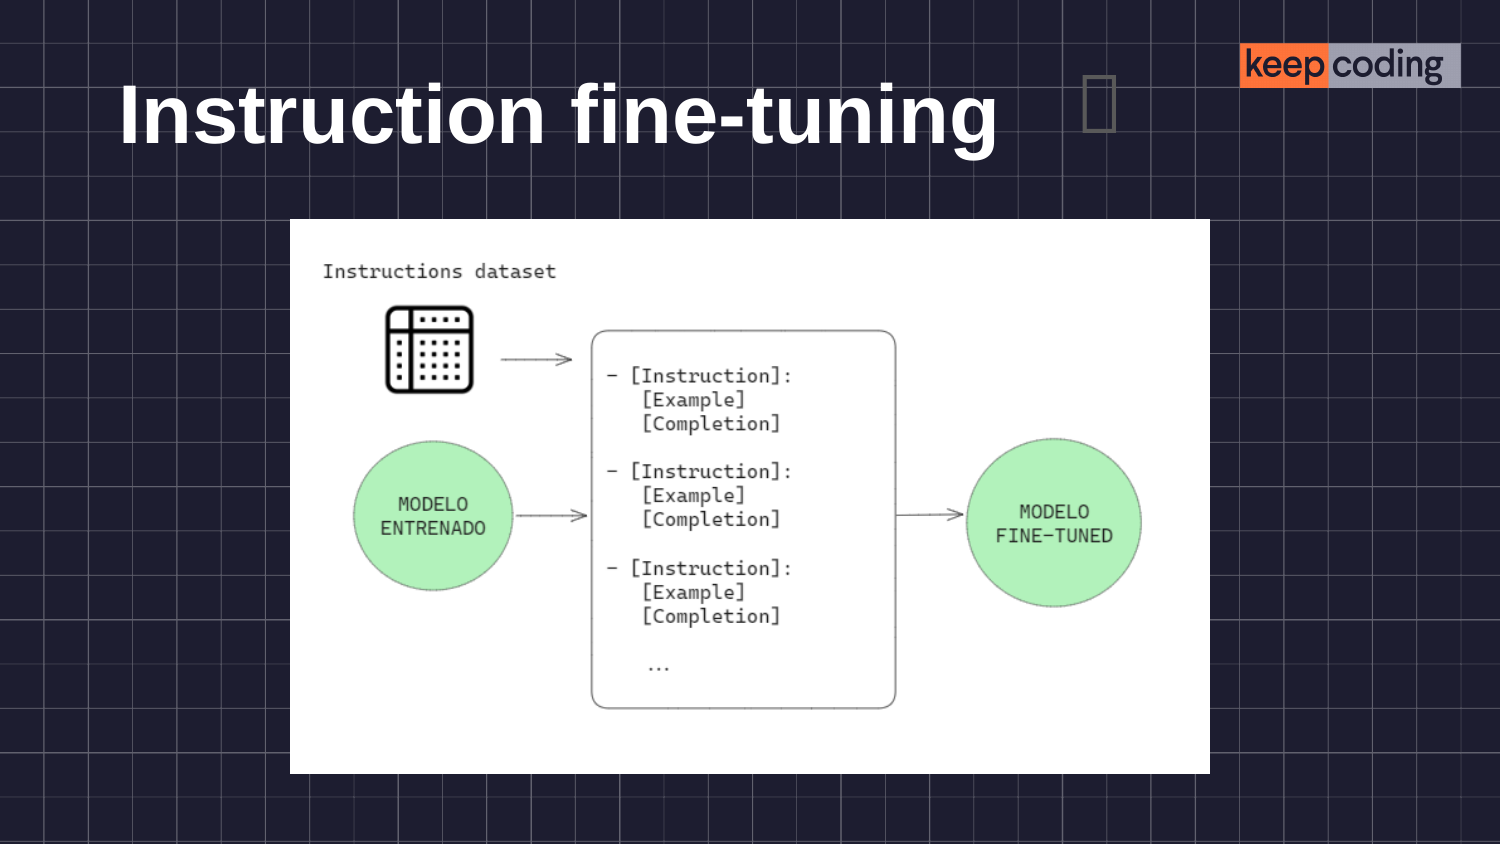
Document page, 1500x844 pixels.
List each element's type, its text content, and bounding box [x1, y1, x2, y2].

text_box 🔑 [1019, 22, 1181, 165]
title Instruction fine-tuning [103, 45, 1225, 209]
picture [290, 219, 1210, 774]
picture [1240, 43, 1461, 88]
